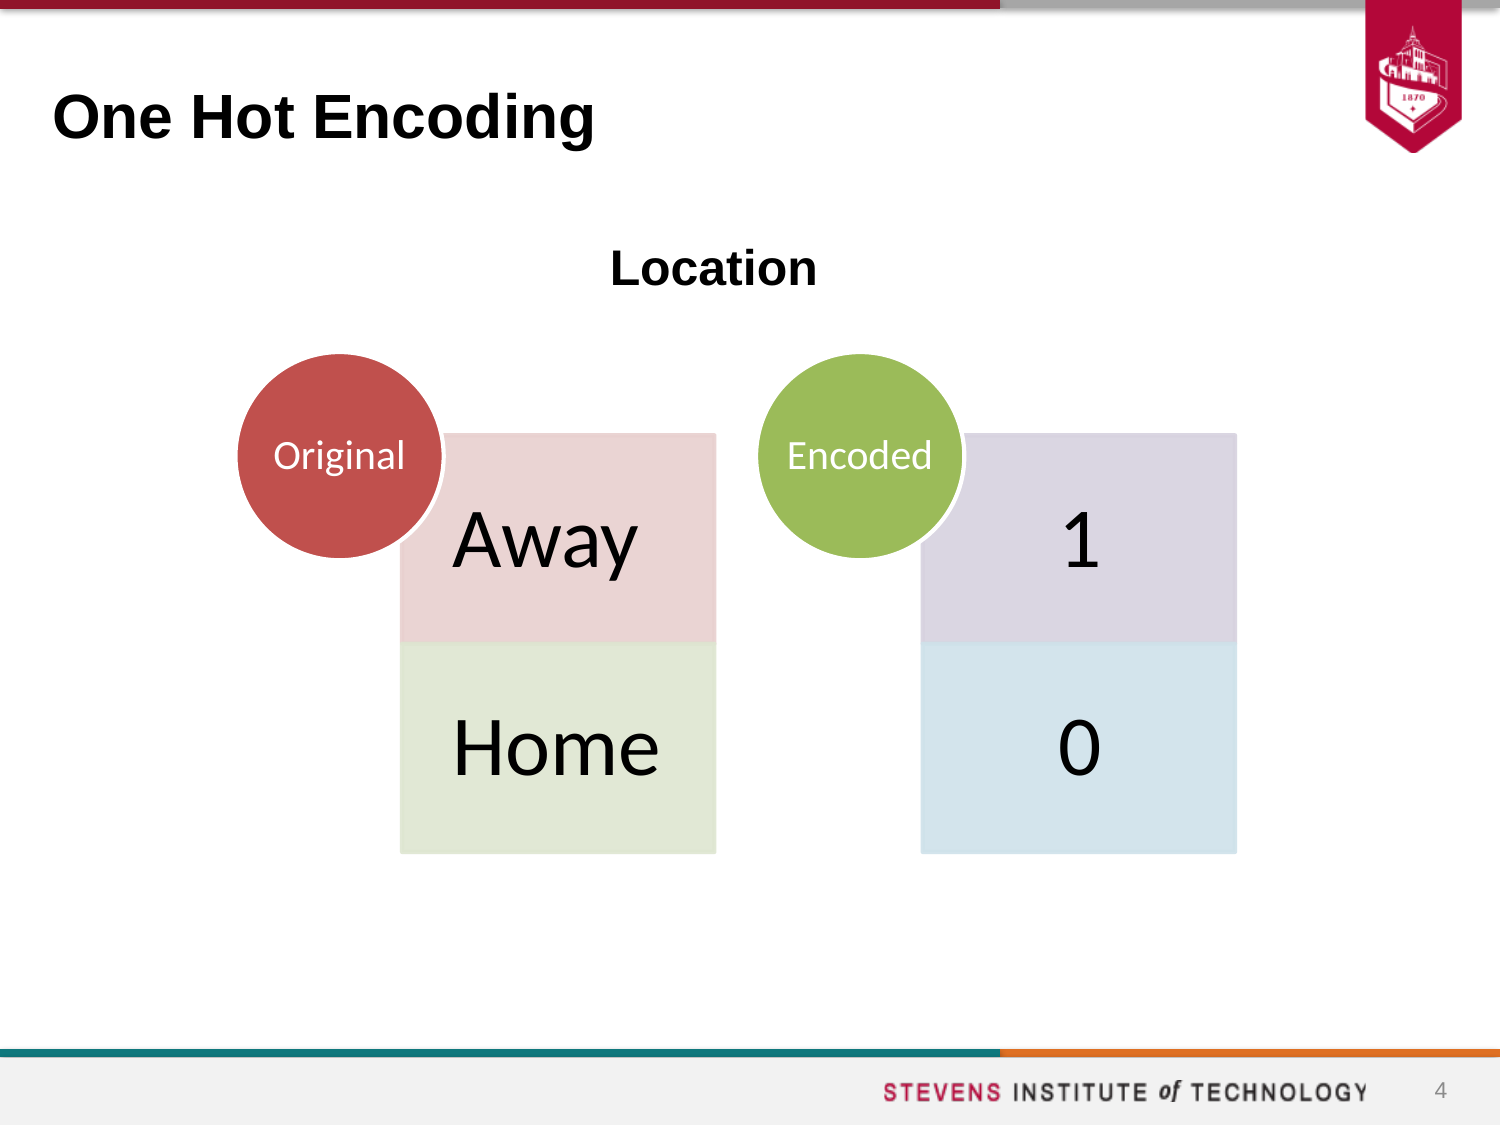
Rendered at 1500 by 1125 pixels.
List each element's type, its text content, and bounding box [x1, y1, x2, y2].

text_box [235, 268, 1236, 936]
list Location [595, 227, 992, 267]
slide_number 4 [1401, 1059, 1481, 1120]
title One Hot Encoding [37, 68, 1236, 157]
